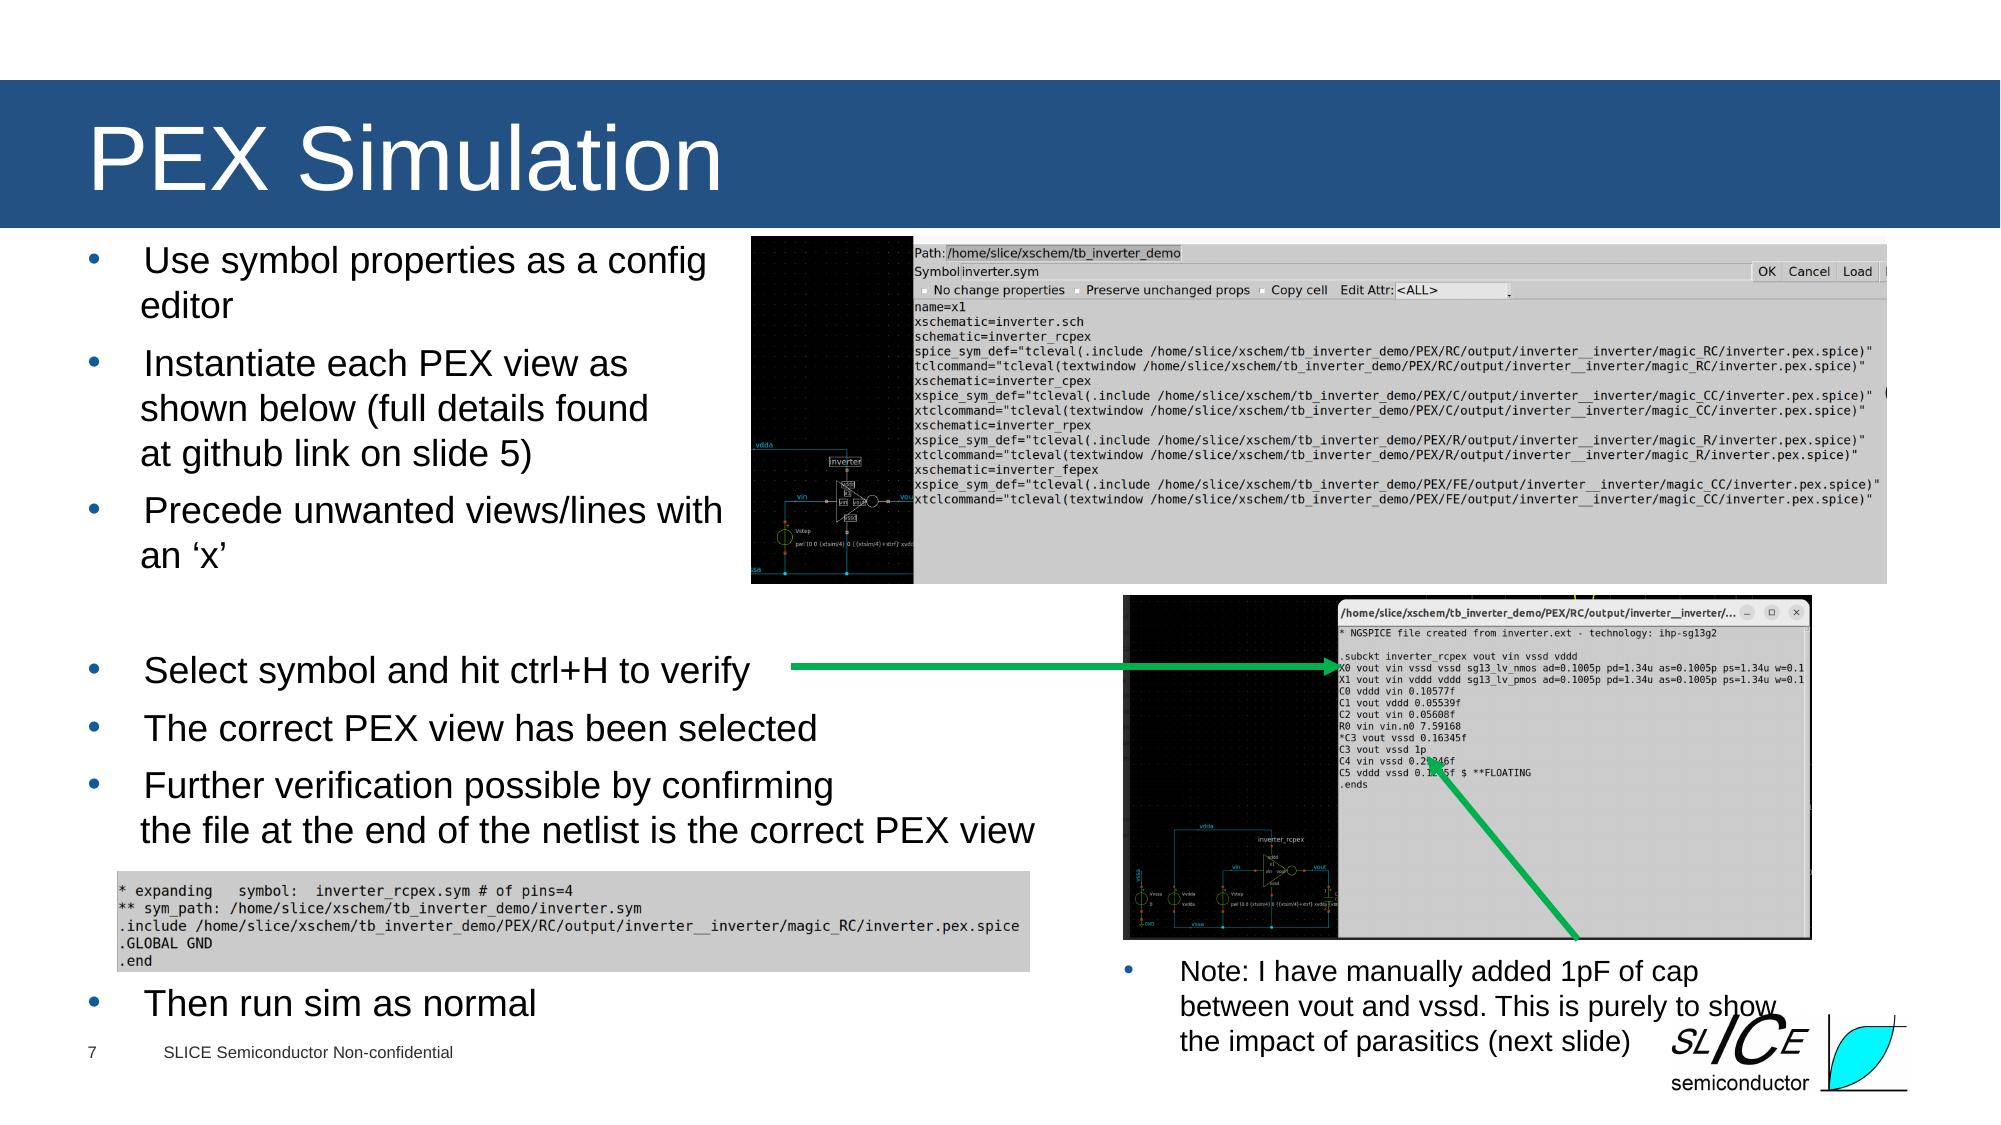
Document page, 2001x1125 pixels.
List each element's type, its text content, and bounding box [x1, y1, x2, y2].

picture [751, 236, 1887, 584]
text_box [1426, 756, 1578, 940]
picture [1123, 595, 1812, 940]
text_box Note: I have manually added 1pF of cap between vout and vssd. This is purely to show the impact of parasitics (next slide) [1123, 952, 1797, 1045]
list PEX Simulation [87, 80, 1913, 227]
picture [117, 871, 1030, 972]
list Use symbol properties as a config editor Instantiate each PEX view as shown below (full details found at github link on slide 5) Precede unwanted views/lines with an ‘x’ Select symbol and hit ctrl+H to verify The correct PEX view has been selected Further verification possible by confirming the file at the end of the netlist is the correct PEX view Then run sim as normal [87, 236, 1913, 1015]
picture [1666, 1015, 1913, 1096]
